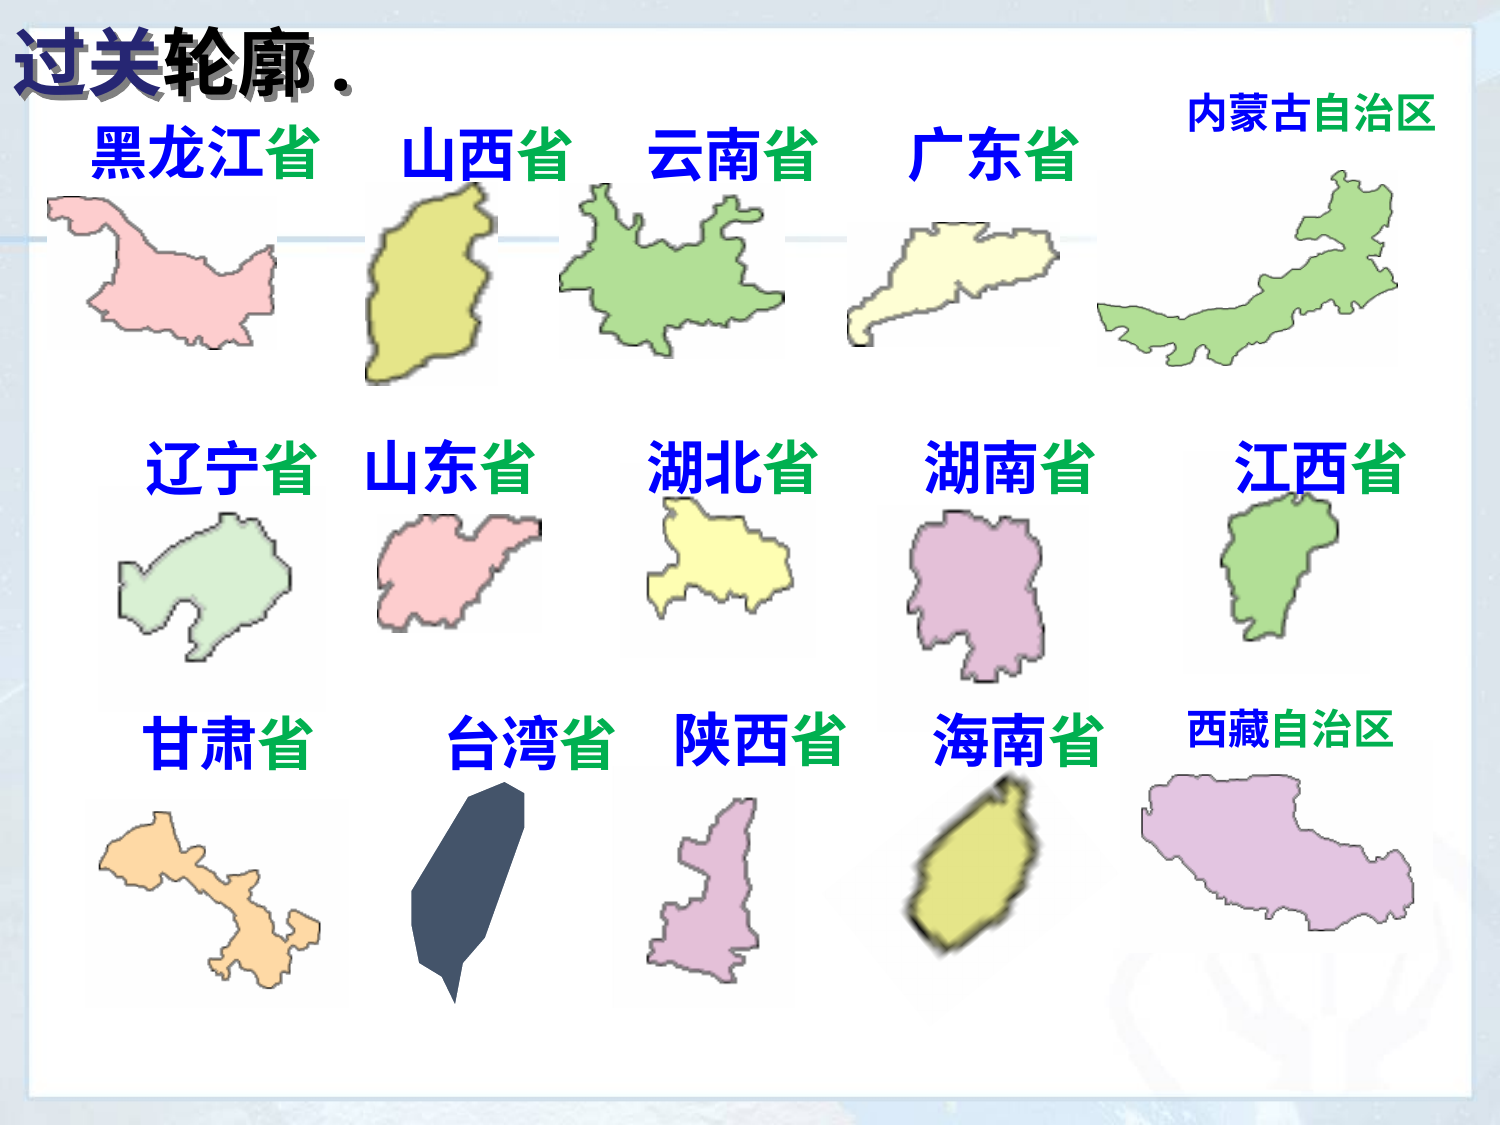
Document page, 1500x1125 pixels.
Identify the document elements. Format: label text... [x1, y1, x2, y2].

text_box 辽宁省 [130, 425, 387, 510]
text_box 西藏自治区 [1171, 695, 1498, 761]
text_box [1096, 169, 1398, 367]
text_box 台湾省 [428, 699, 646, 785]
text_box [46, 196, 277, 351]
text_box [846, 222, 1060, 348]
text_box 江西省 [1219, 423, 1463, 509]
picture [0, 0, 1500, 1125]
text_box 陕西省 [659, 695, 884, 781]
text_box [377, 513, 542, 634]
text_box 广东省 [892, 110, 1219, 196]
text_box 黑龙江省 [74, 118, 385, 194]
text_box 海南省 [916, 696, 1148, 782]
text_box 甘肃省 [126, 699, 362, 785]
text_box 湖北省 [631, 423, 939, 509]
text_box 山西省 [385, 118, 676, 196]
text_box 湖南省 [939, 423, 1184, 509]
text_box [559, 183, 785, 359]
text_box 过关轮廓. [0, 8, 1009, 113]
text_box 云南省 [676, 118, 878, 196]
text_box 内蒙古自治区 [1171, 79, 1468, 145]
text_box [410, 785, 526, 1008]
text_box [365, 182, 498, 387]
text_box 山东省 [348, 423, 592, 509]
